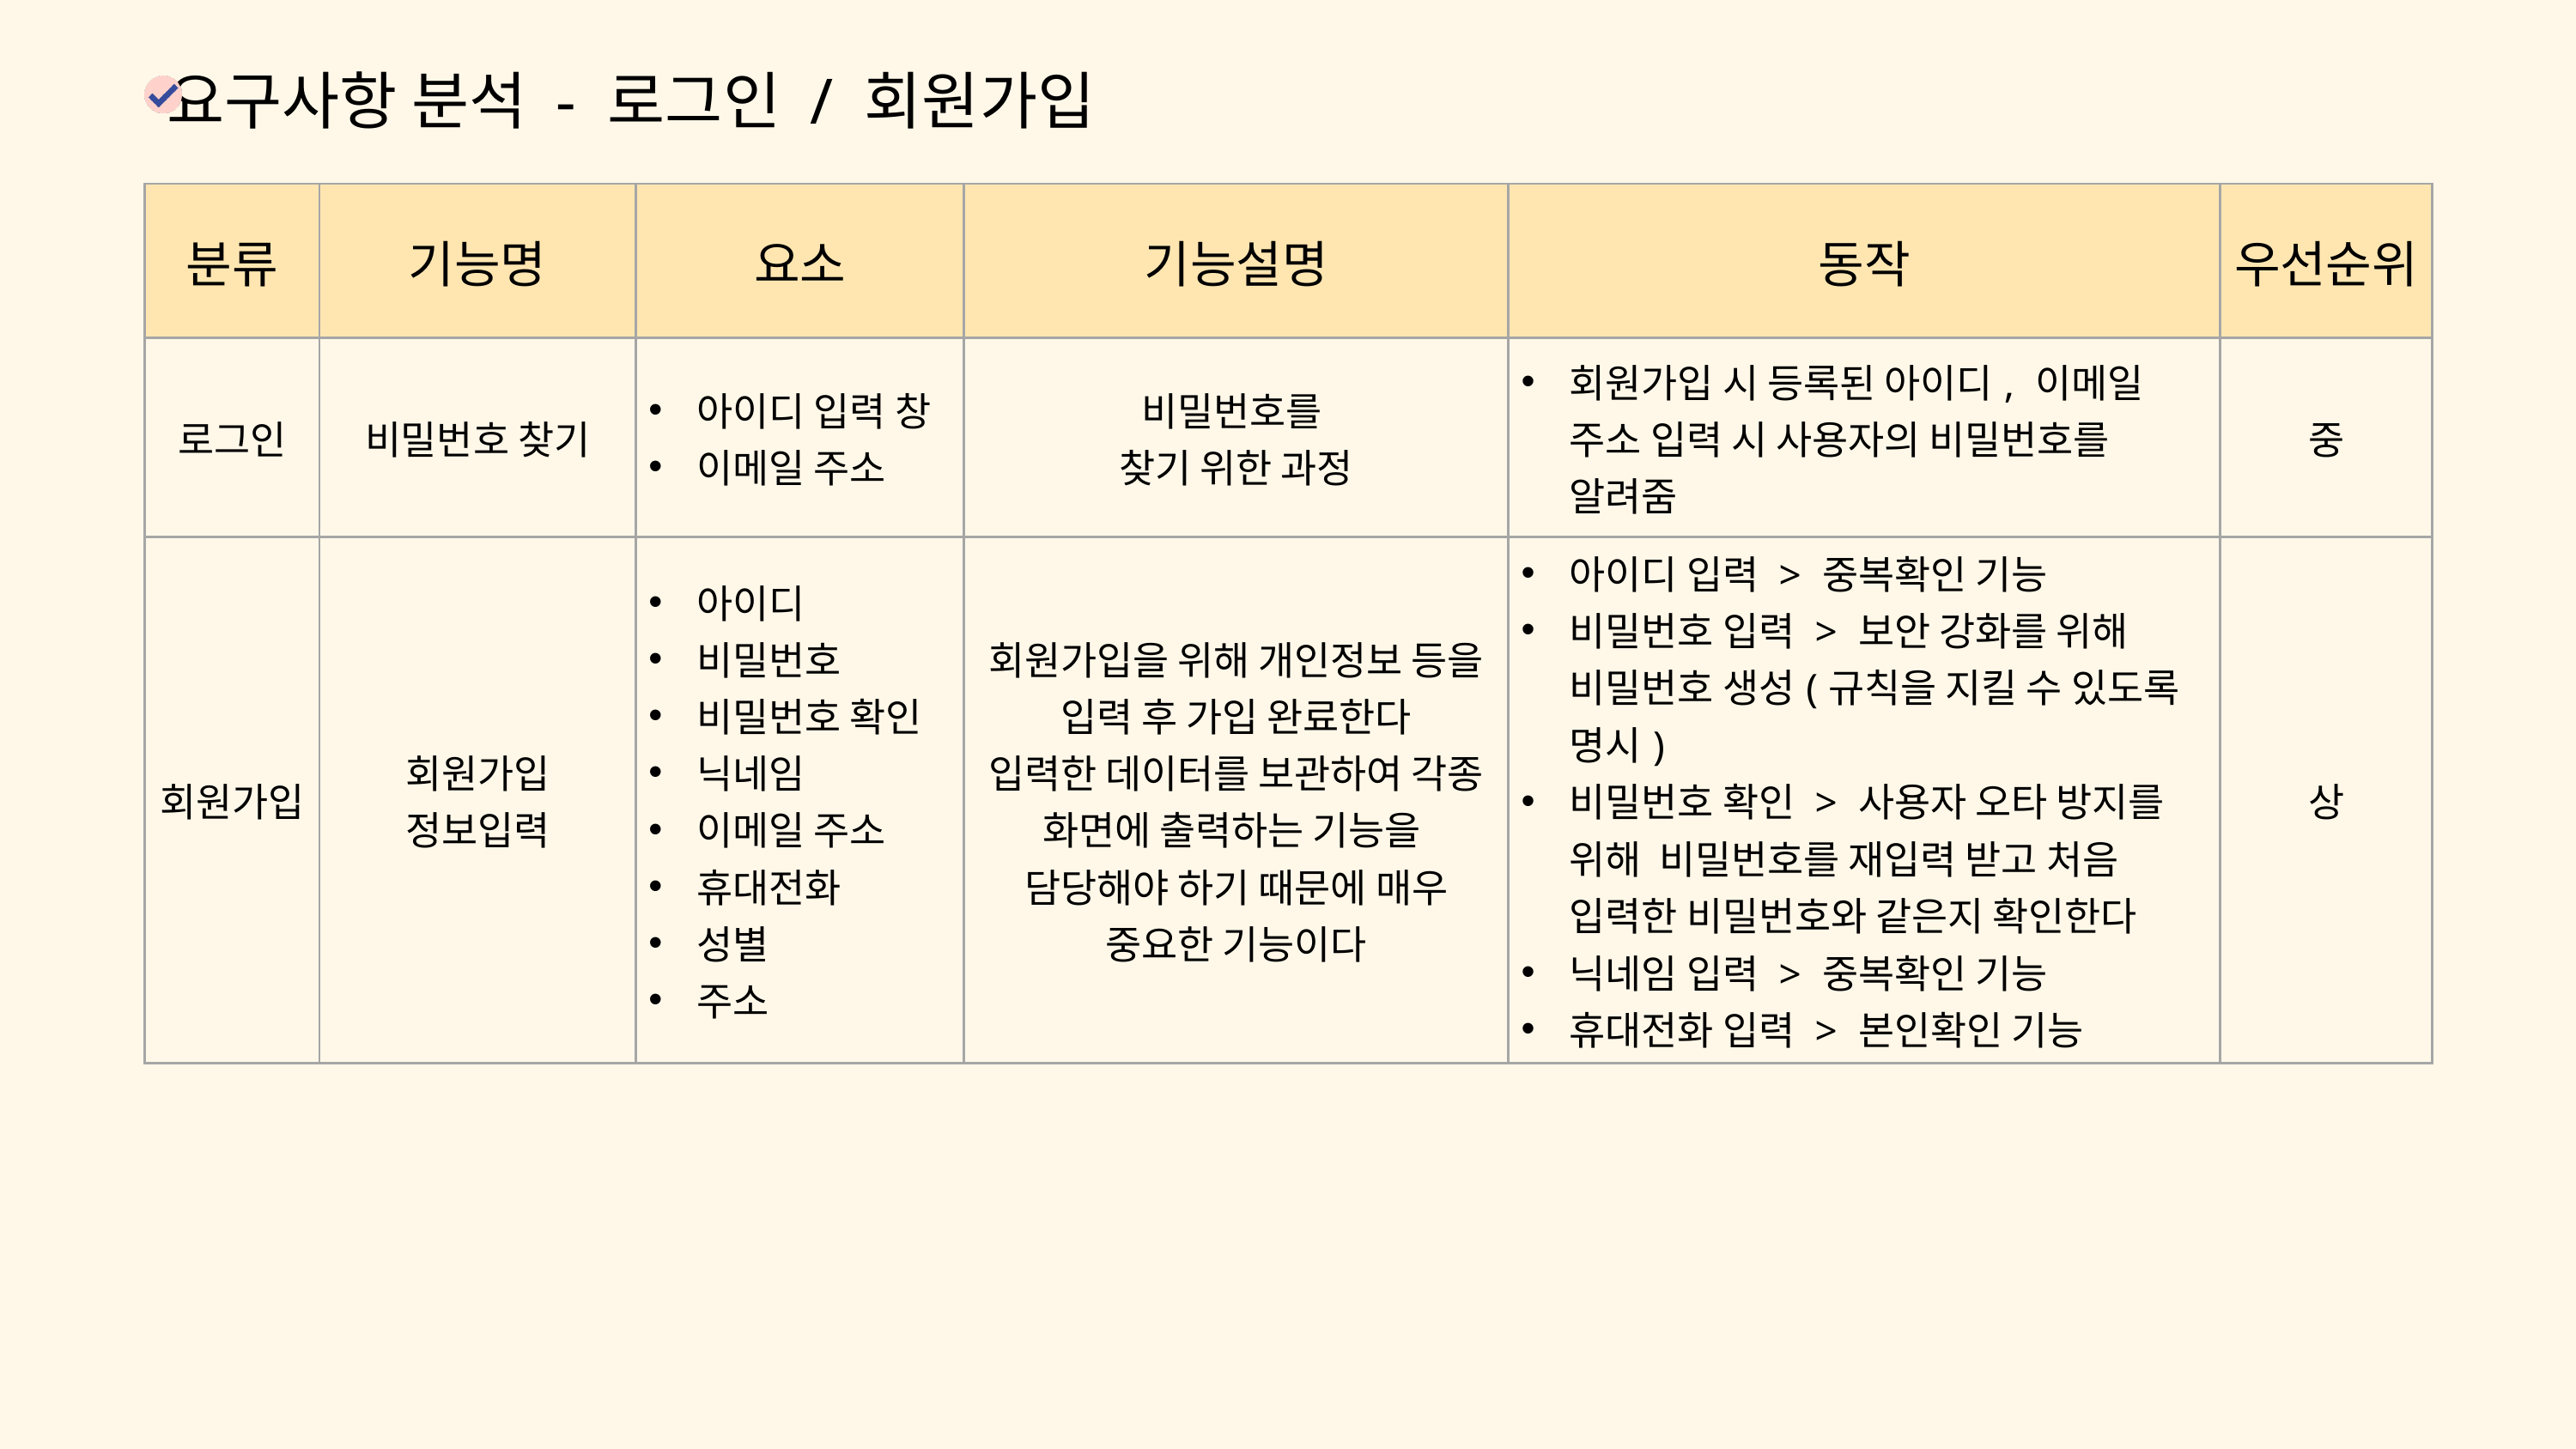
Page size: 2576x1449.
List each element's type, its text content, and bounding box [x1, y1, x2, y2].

table_cell 아이디 입력 > 중복확인 기능 비밀번호 입력 > 보안 강화를 위해 비밀번호 생성(규칙을 지킬 수 있도록 명시) 비밀번호 확인 > 사용자 오타 방지를 위해 비밀번호를 재입력 받고 처음 입력한 비밀번호와 같은지 확인한다 닉네임 입력 > 중복확인 기능 휴대전화 입력 > 본인확인 기능 [1510, 538, 2219, 1062]
table_cell 비밀번호를 찾기 위한 과정 [965, 339, 1507, 536]
table_header 분류 [146, 185, 319, 336]
table_cell 회원가입 정보입력 [320, 538, 635, 1062]
text_box 요구사항 분석 - 로그인 / 회원가입 [139, 48, 1123, 136]
table_cell 상 [2221, 538, 2431, 1062]
table_cell 회원가입 시 등록된 아이디, 이메일 주소 입력 시 사용자의 비밀번호를 알려줌 [1510, 339, 2219, 536]
table_cell 중 [2221, 339, 2431, 536]
table_cell 회원가입을 위해 개인정보 등을 입력 후 가입 완료한다 입력한 데이터를 보관하여 각종 화면에 출력하는 기능을 담당해야 하기 때문에 매우 중요한 기능이다 [965, 538, 1507, 1062]
table_cell 아이디 입력 창 이메일 주소 [637, 339, 963, 536]
picture [144, 76, 182, 113]
table_header 동작 [1510, 185, 2219, 336]
table_header 요소 [637, 185, 963, 336]
table_header 우선순위 [2221, 185, 2431, 336]
table_header 기능설명 [965, 185, 1507, 336]
table_header 기능명 [320, 185, 635, 336]
table_cell 회원가입 [146, 538, 319, 1062]
table_cell 비밀번호 찾기 [320, 339, 635, 536]
table_cell 아이디 비밀번호 비밀번호 확인 닉네임 이메일 주소 휴대전화 성별 주소 [637, 538, 963, 1062]
table_cell 로그인 [146, 339, 319, 536]
